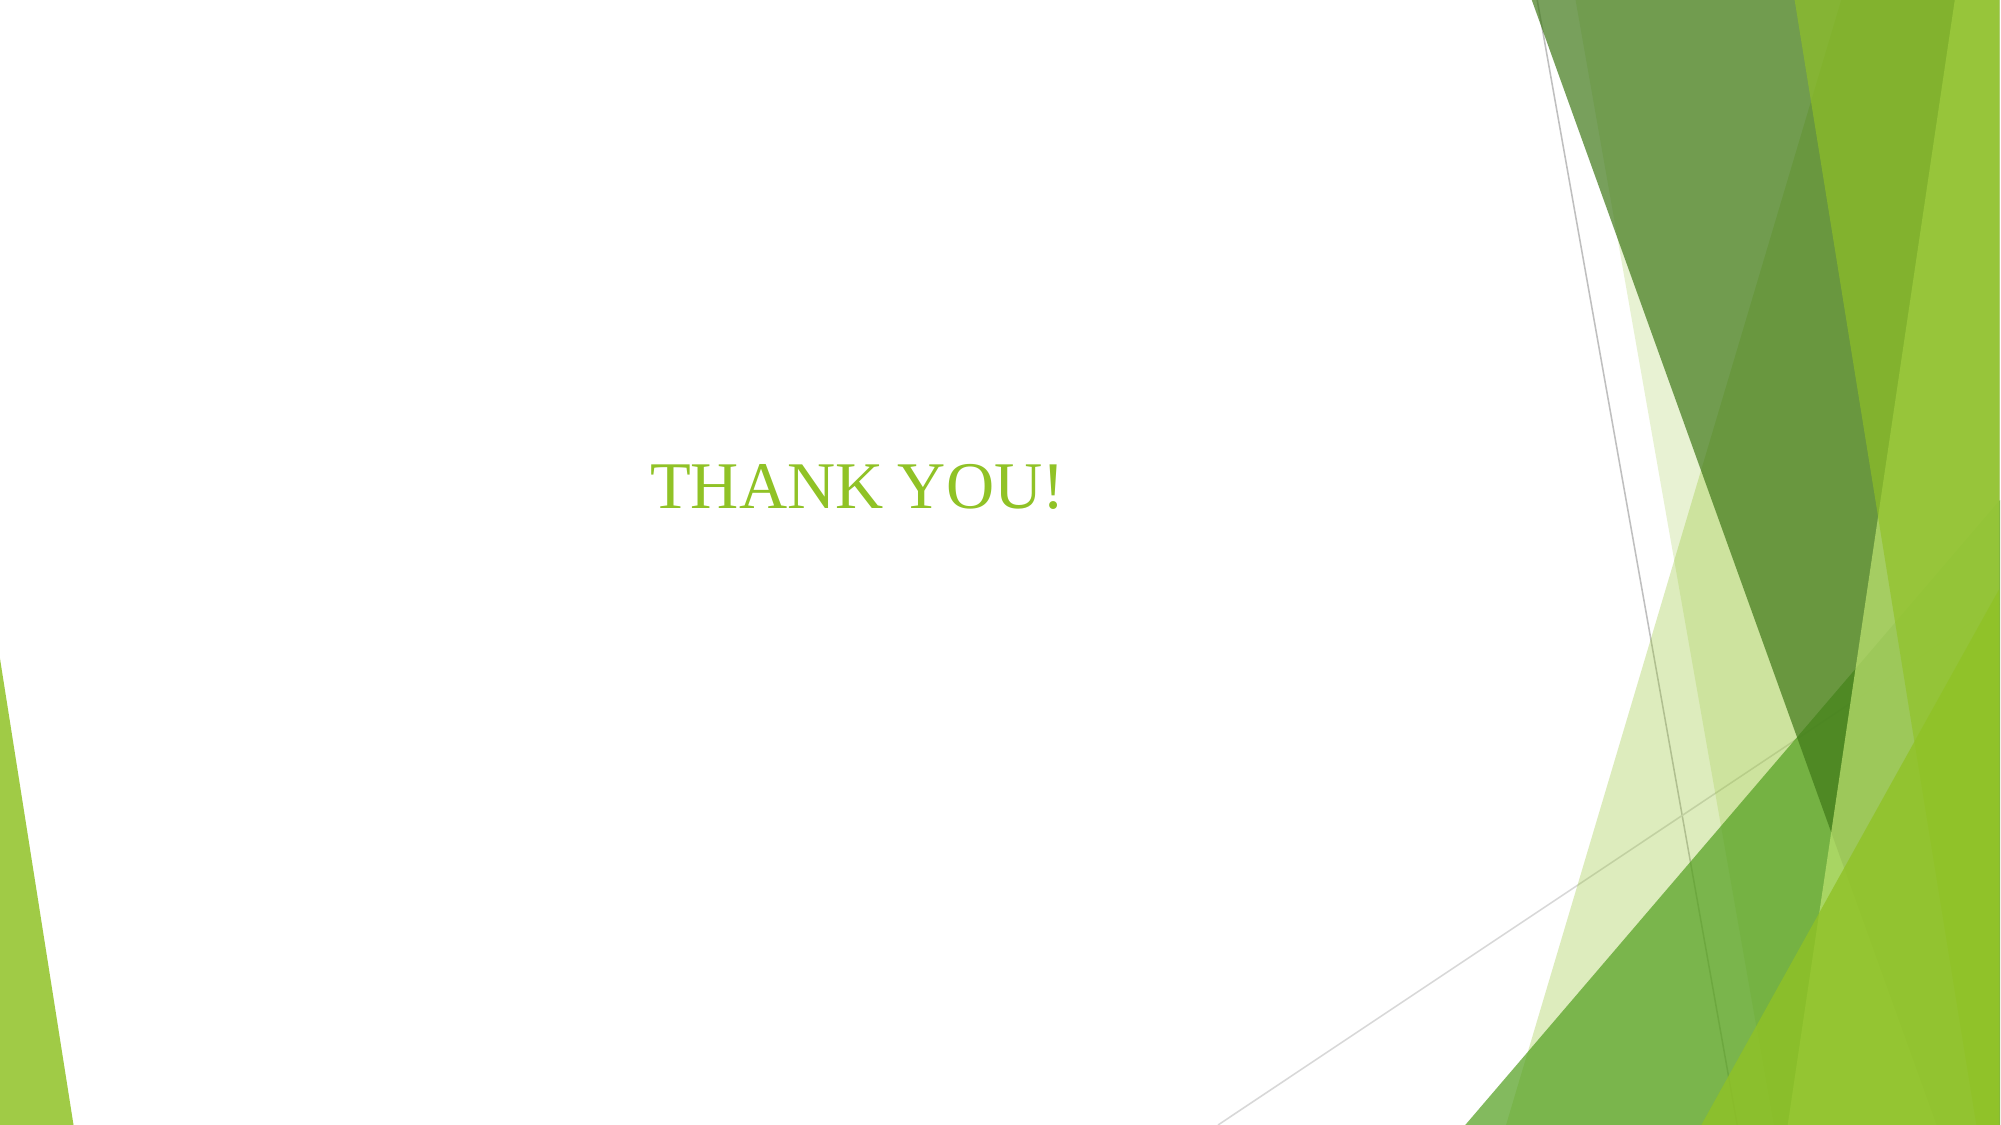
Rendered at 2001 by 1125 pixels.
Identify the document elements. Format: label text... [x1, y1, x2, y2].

title THANK YOU! [307, 434, 1408, 658]
